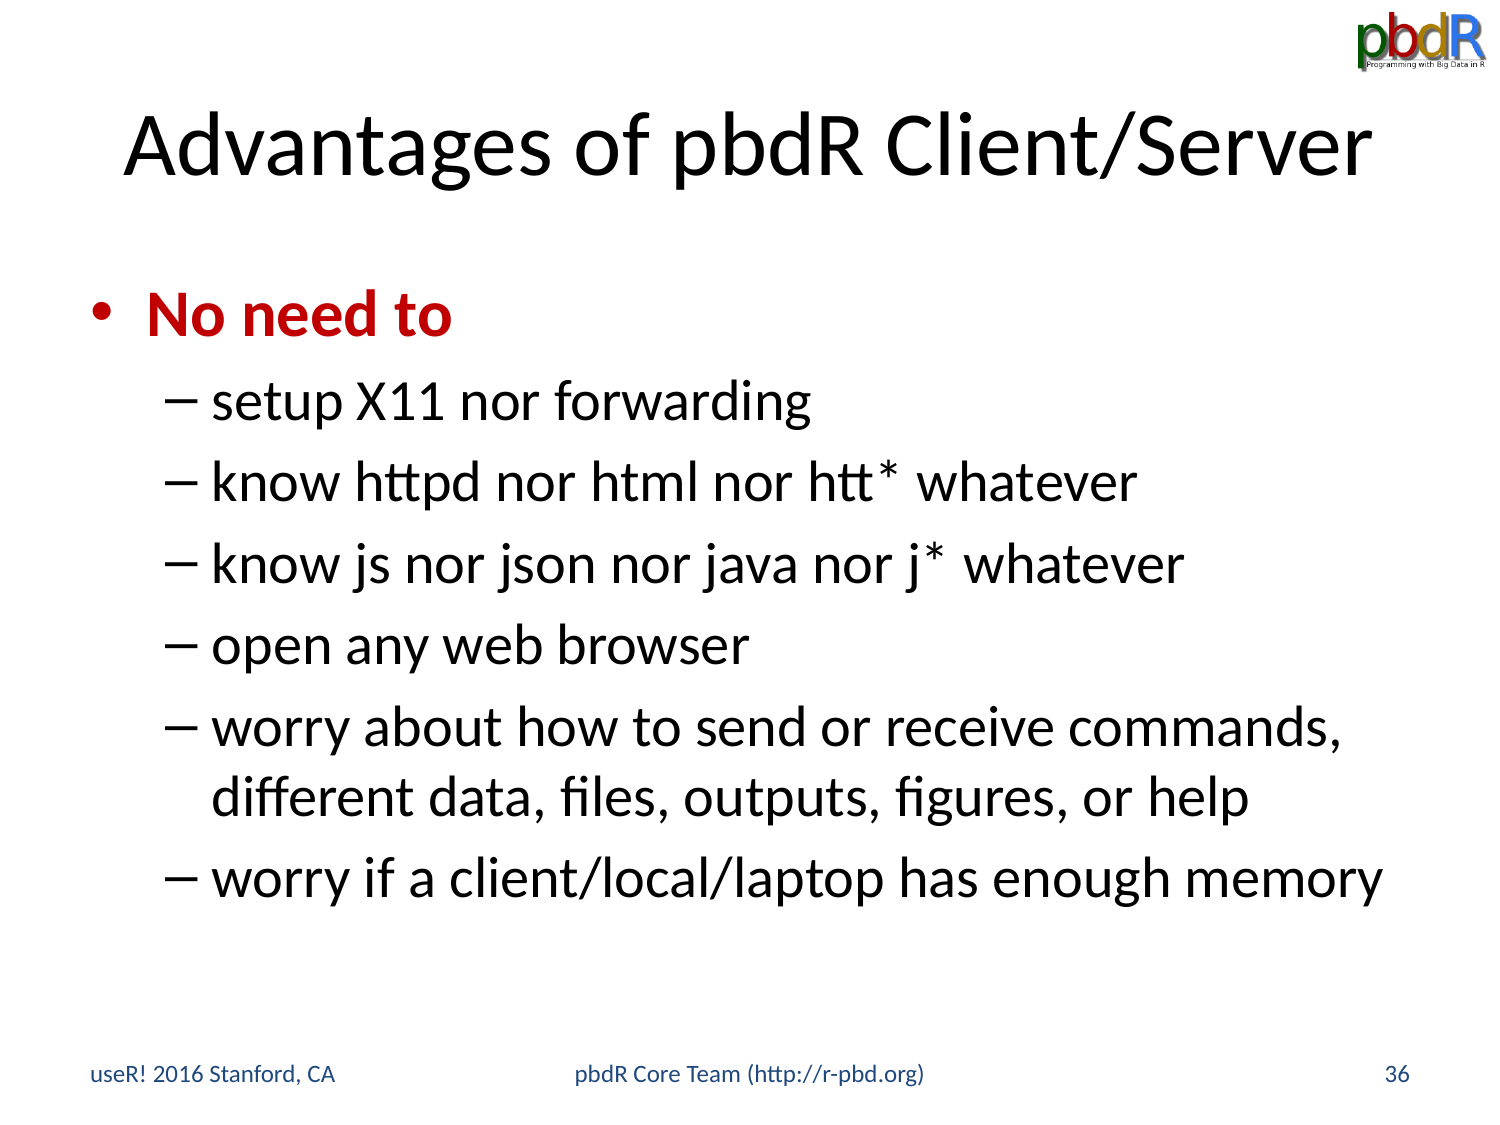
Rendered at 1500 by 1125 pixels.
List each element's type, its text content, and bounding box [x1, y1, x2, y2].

slide_number useR! 2016 Stanford, CA [75, 1042, 425, 1103]
footer pbdR Core Team (http://r-pbd.org) [512, 1042, 988, 1103]
list No need to setup X11 nor forwarding know httpd nor html nor htt* whatever know js nor json nor java nor j* whatever open any web browser worry about how to send or receive commands, different data, files, outputs, figures, or help worry if a client/local/laptop has enough memory [75, 262, 1425, 1005]
picture [1358, 12, 1488, 73]
title Advantages of pbdR Client/Server [75, 45, 1425, 233]
slide_number 36 [1074, 1042, 1425, 1103]
